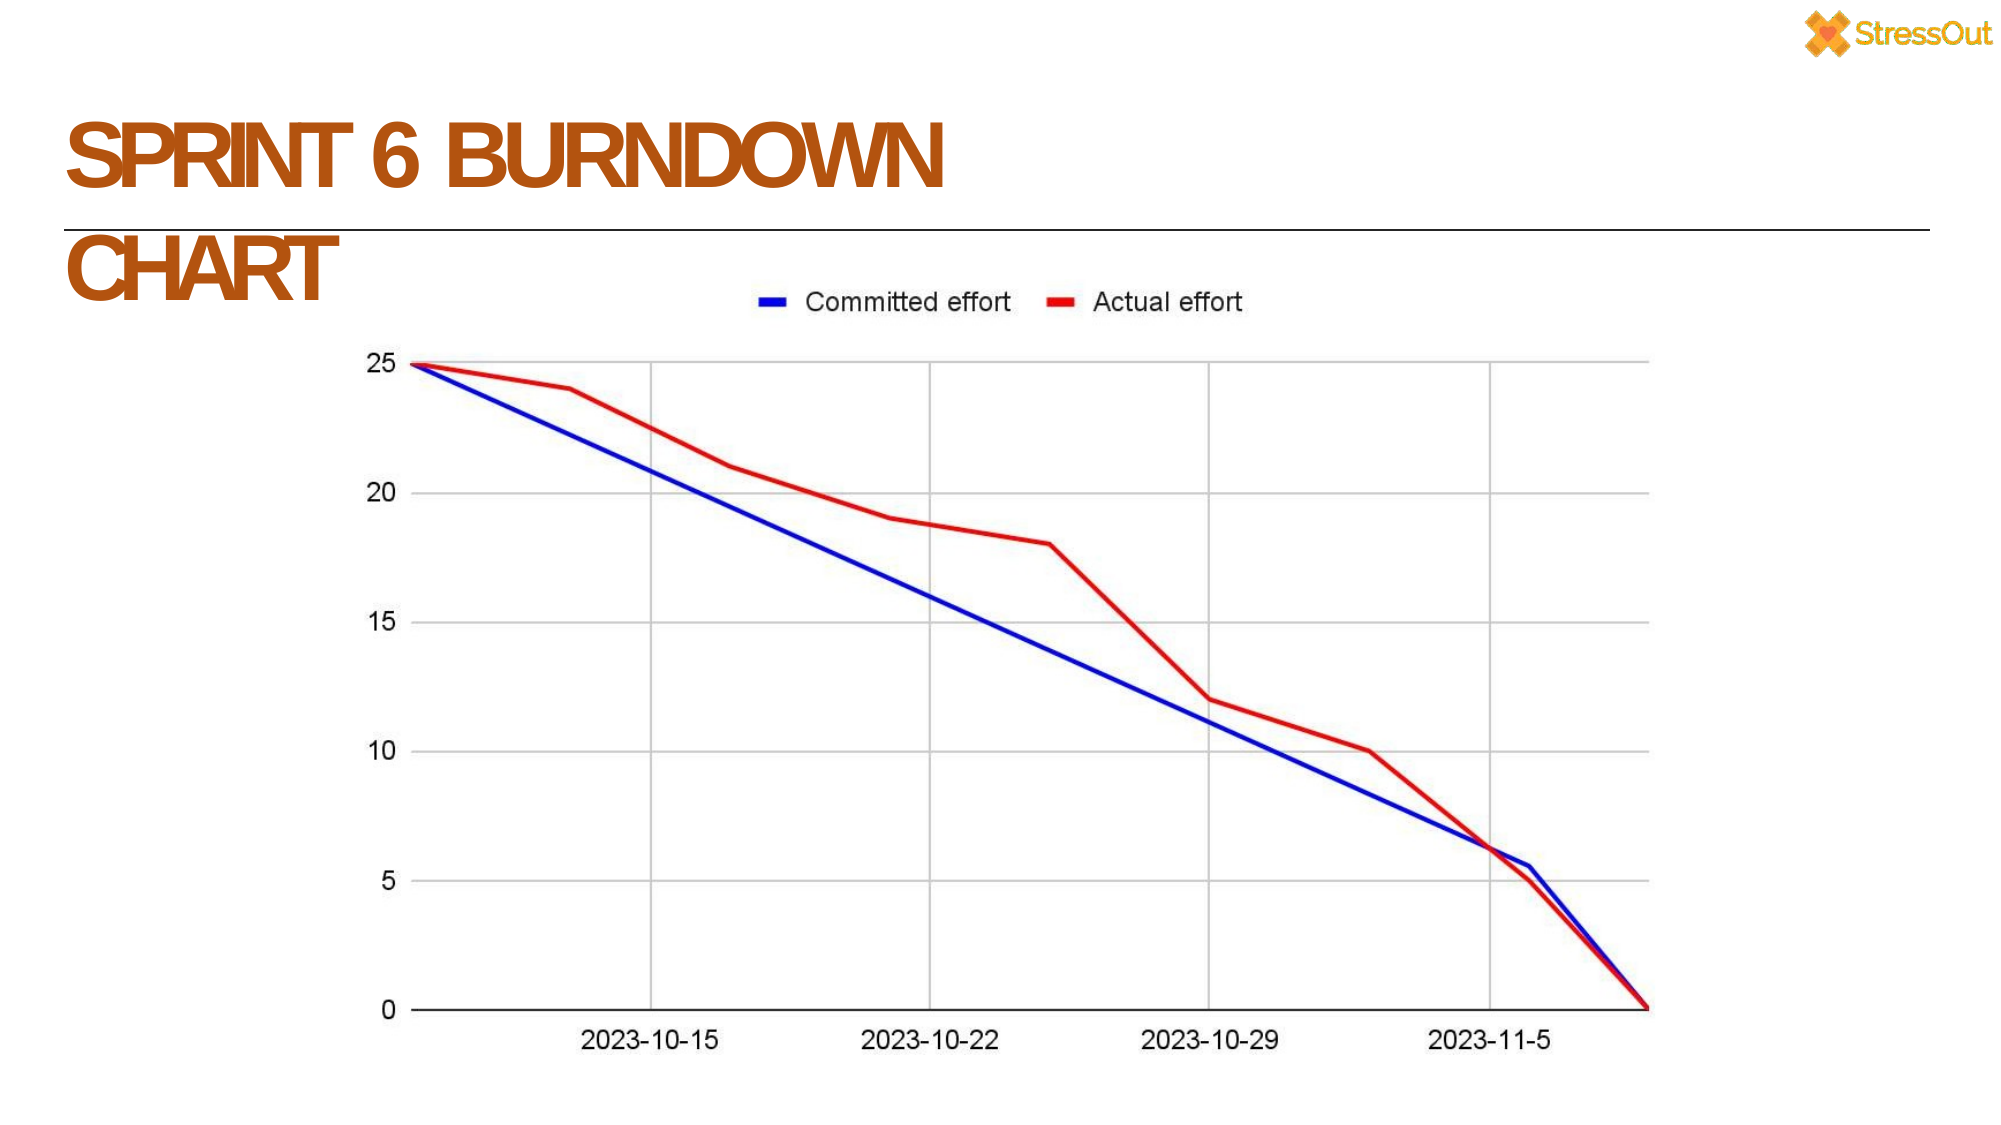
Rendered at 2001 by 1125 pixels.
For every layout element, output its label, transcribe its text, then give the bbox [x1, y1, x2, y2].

title SPRINT 6 BURNDOWN CHART [62, 92, 1218, 320]
text_box [1804, 10, 1994, 58]
text_box [364, 279, 1656, 1055]
